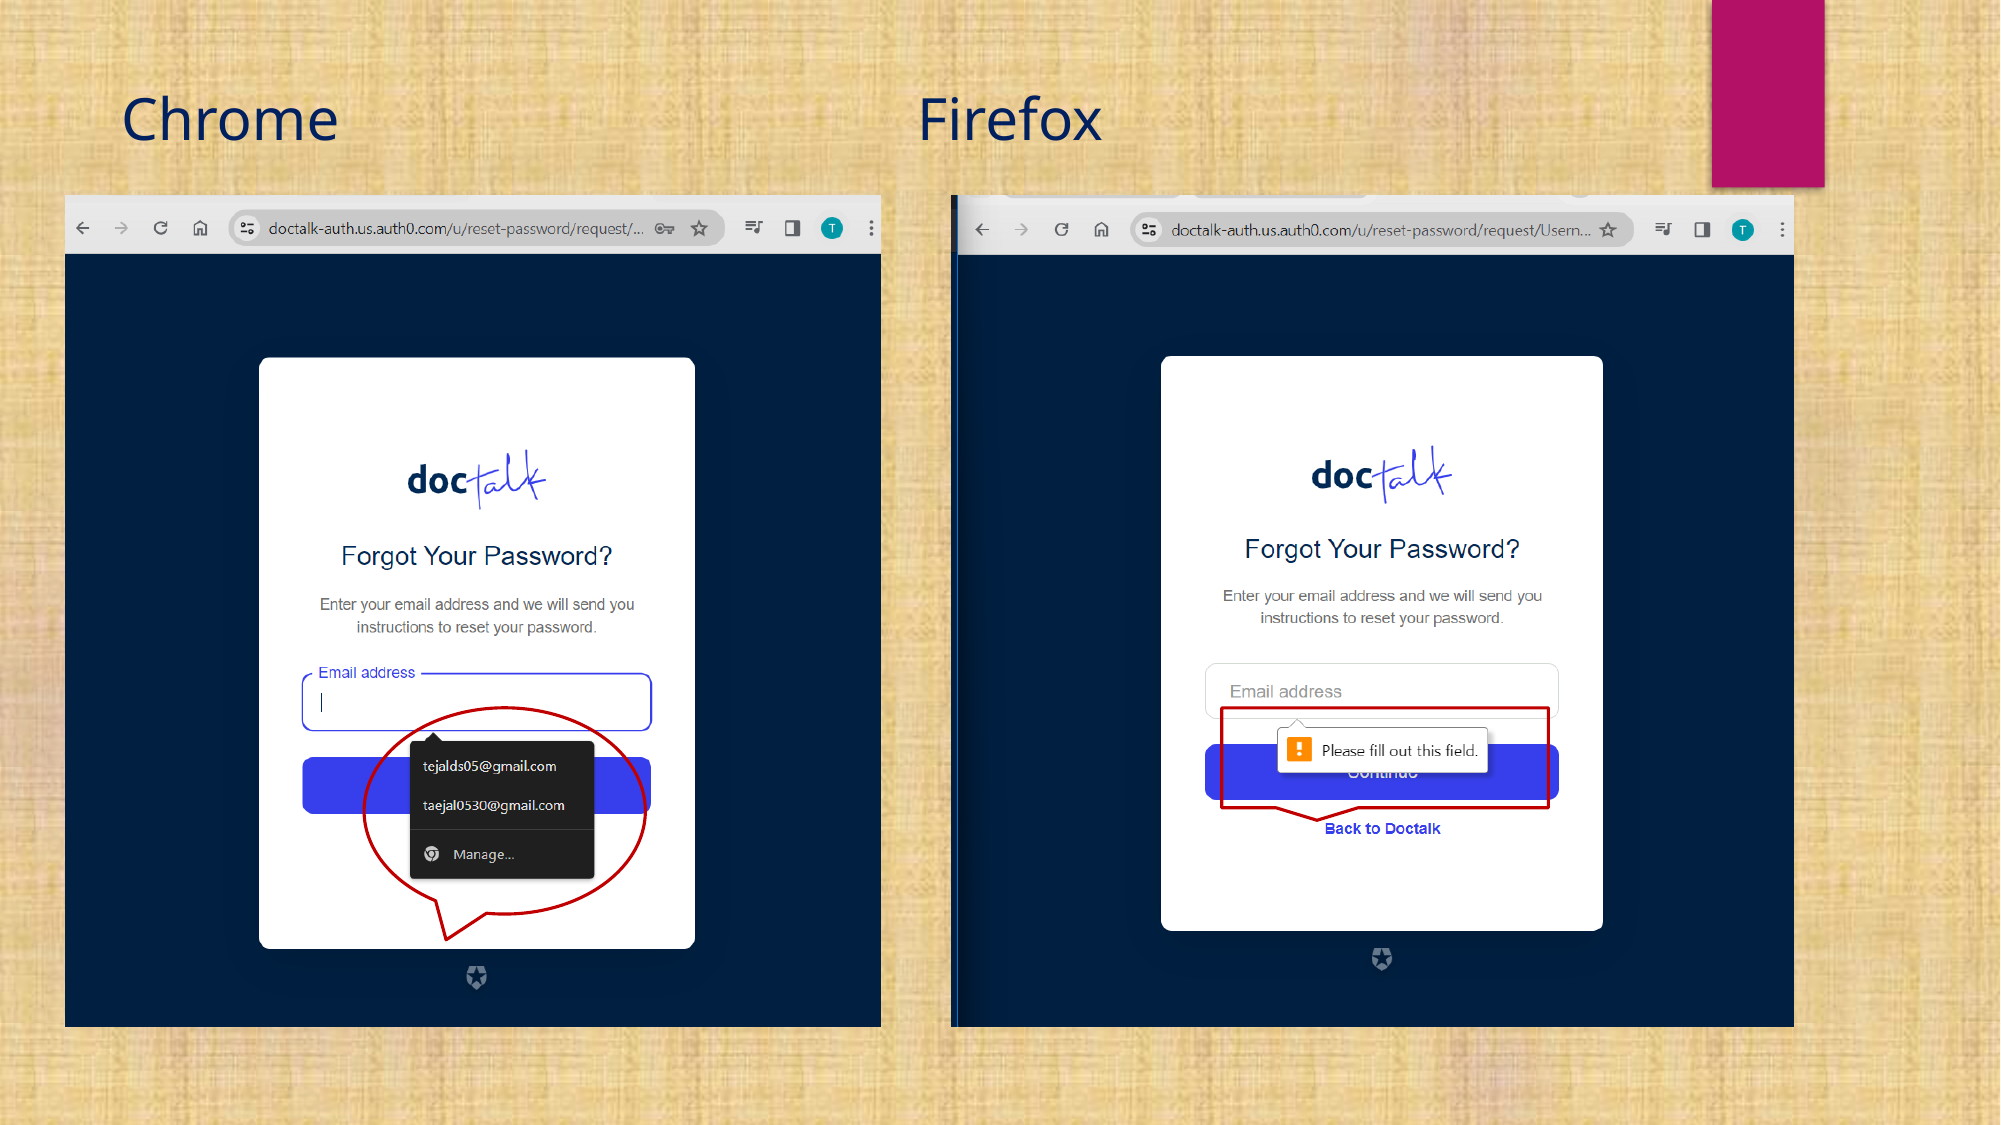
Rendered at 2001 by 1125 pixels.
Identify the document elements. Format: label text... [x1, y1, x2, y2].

title Chrome Firefox [106, 74, 1649, 166]
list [951, 195, 1794, 1027]
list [65, 195, 881, 1027]
picture [0, 0, 2001, 1125]
